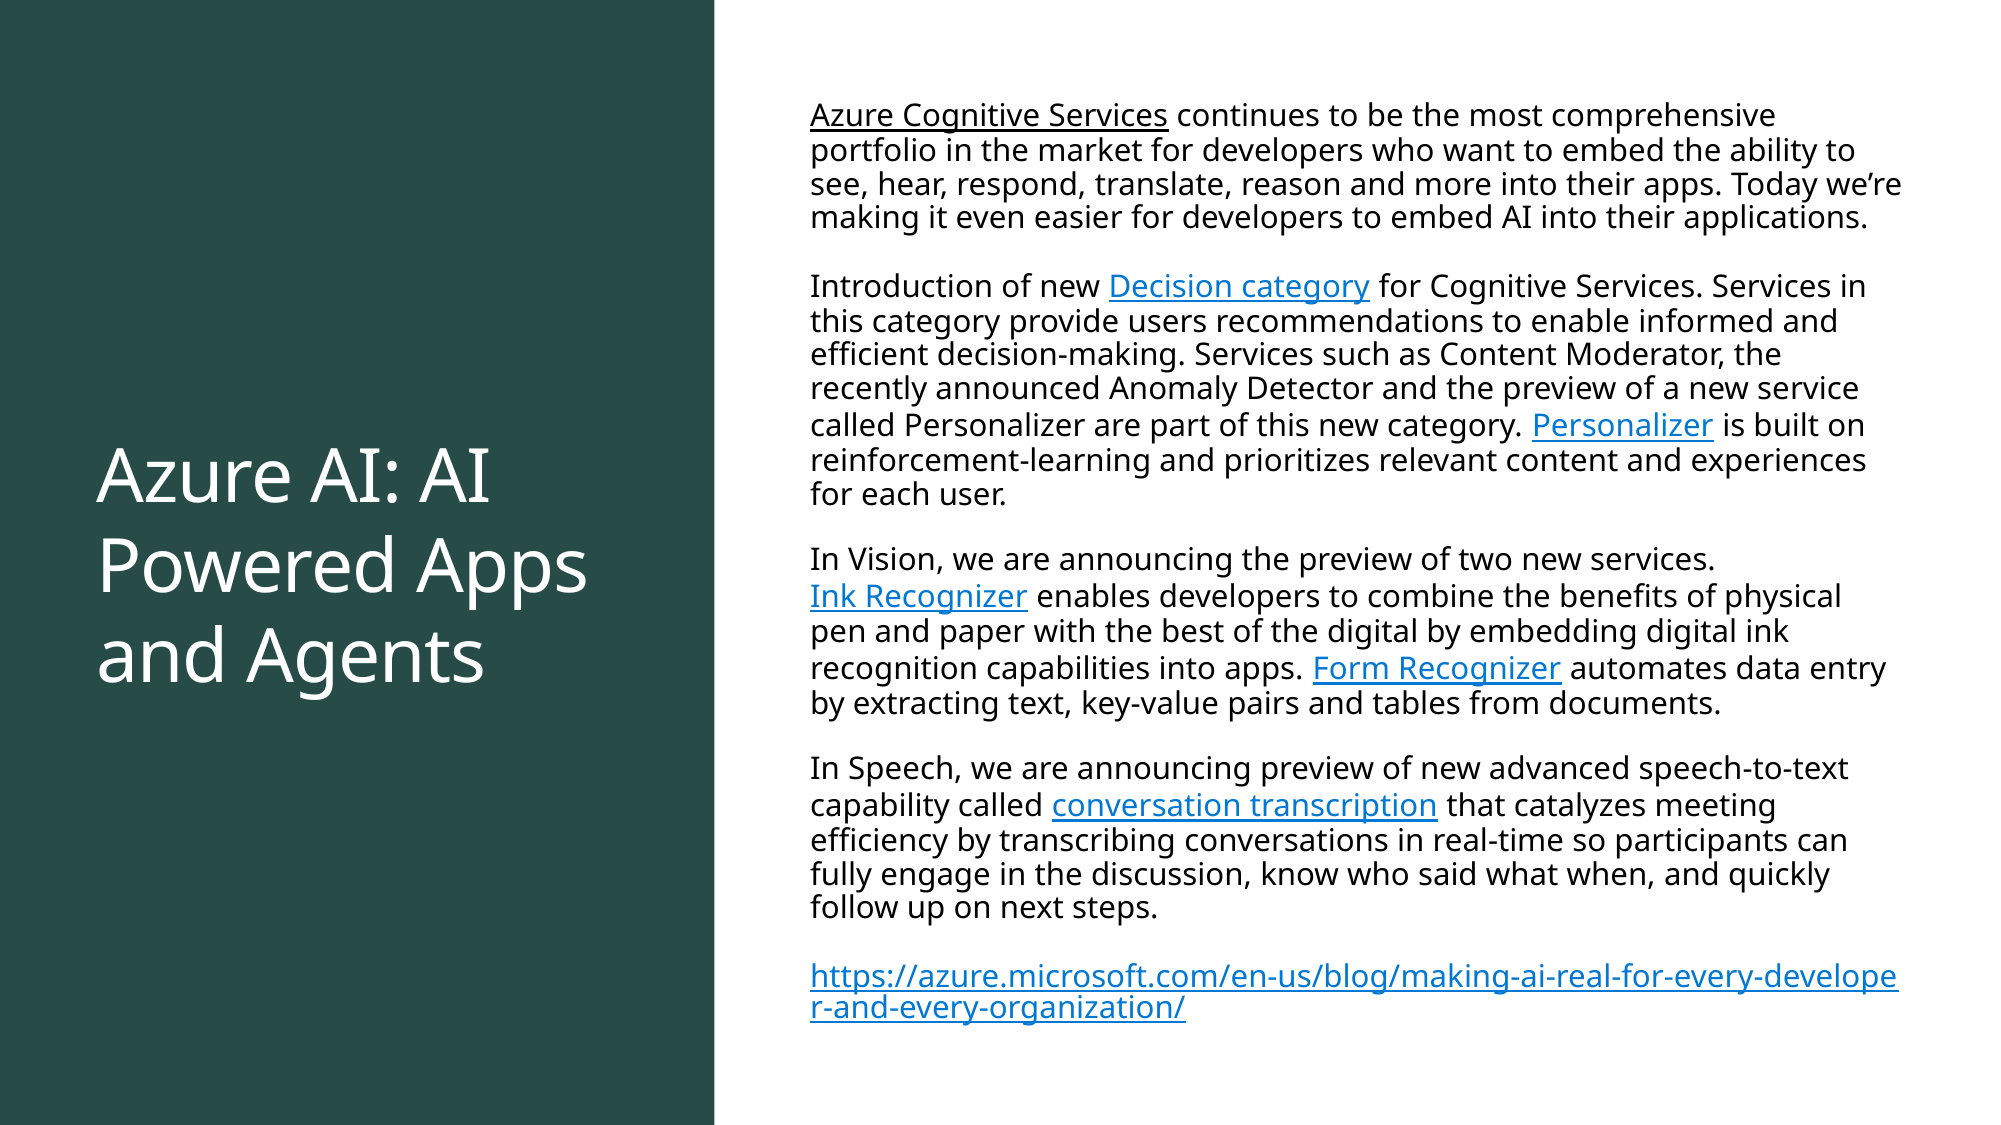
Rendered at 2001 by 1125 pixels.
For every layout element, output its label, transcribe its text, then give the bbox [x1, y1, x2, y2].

title Azure AI: AI Powered Apps and Agents [96, 96, 619, 1029]
list Azure Cognitive Services continues to be the most comprehensive portfolio in the market for developers who want to embed the ability to see, hear, respond, translate, reason and more into their apps. Today we’re making it even easier for developers to embed AI into their applications. Introduction of new Decision category for Cognitive Services. Services in this category provide users recommendations to enable informed and efficient decision-making. Services such as Content Moderator, the recently announced Anomaly Detector and the preview of a new service called Personalizer are part of this new category. Personalizer is built on reinforcement-learning and prioritizes relevant content and experiences for each user. In Vision, we are announcing the preview of two new services. Ink Recognizer enables developers to combine the benefits of physical pen and paper with the best of the digital by embedding digital ink recognition capabilities into apps. Form Recognizer automates data entry by extracting text, key-value pairs and tables from documents. In Speech, we are announcing preview of new advanced speech-to-text capability called conversation transcription that catalyzes meeting efficiency by transcribing conversations in real-time so participants can fully engage in the discussion, know who said what when, and quickly follow up on next steps. https://azure.microsoft.com/en-us/blog/making-ai-real-for-every-developer-and-every-organization/ [810, 96, 1905, 1029]
